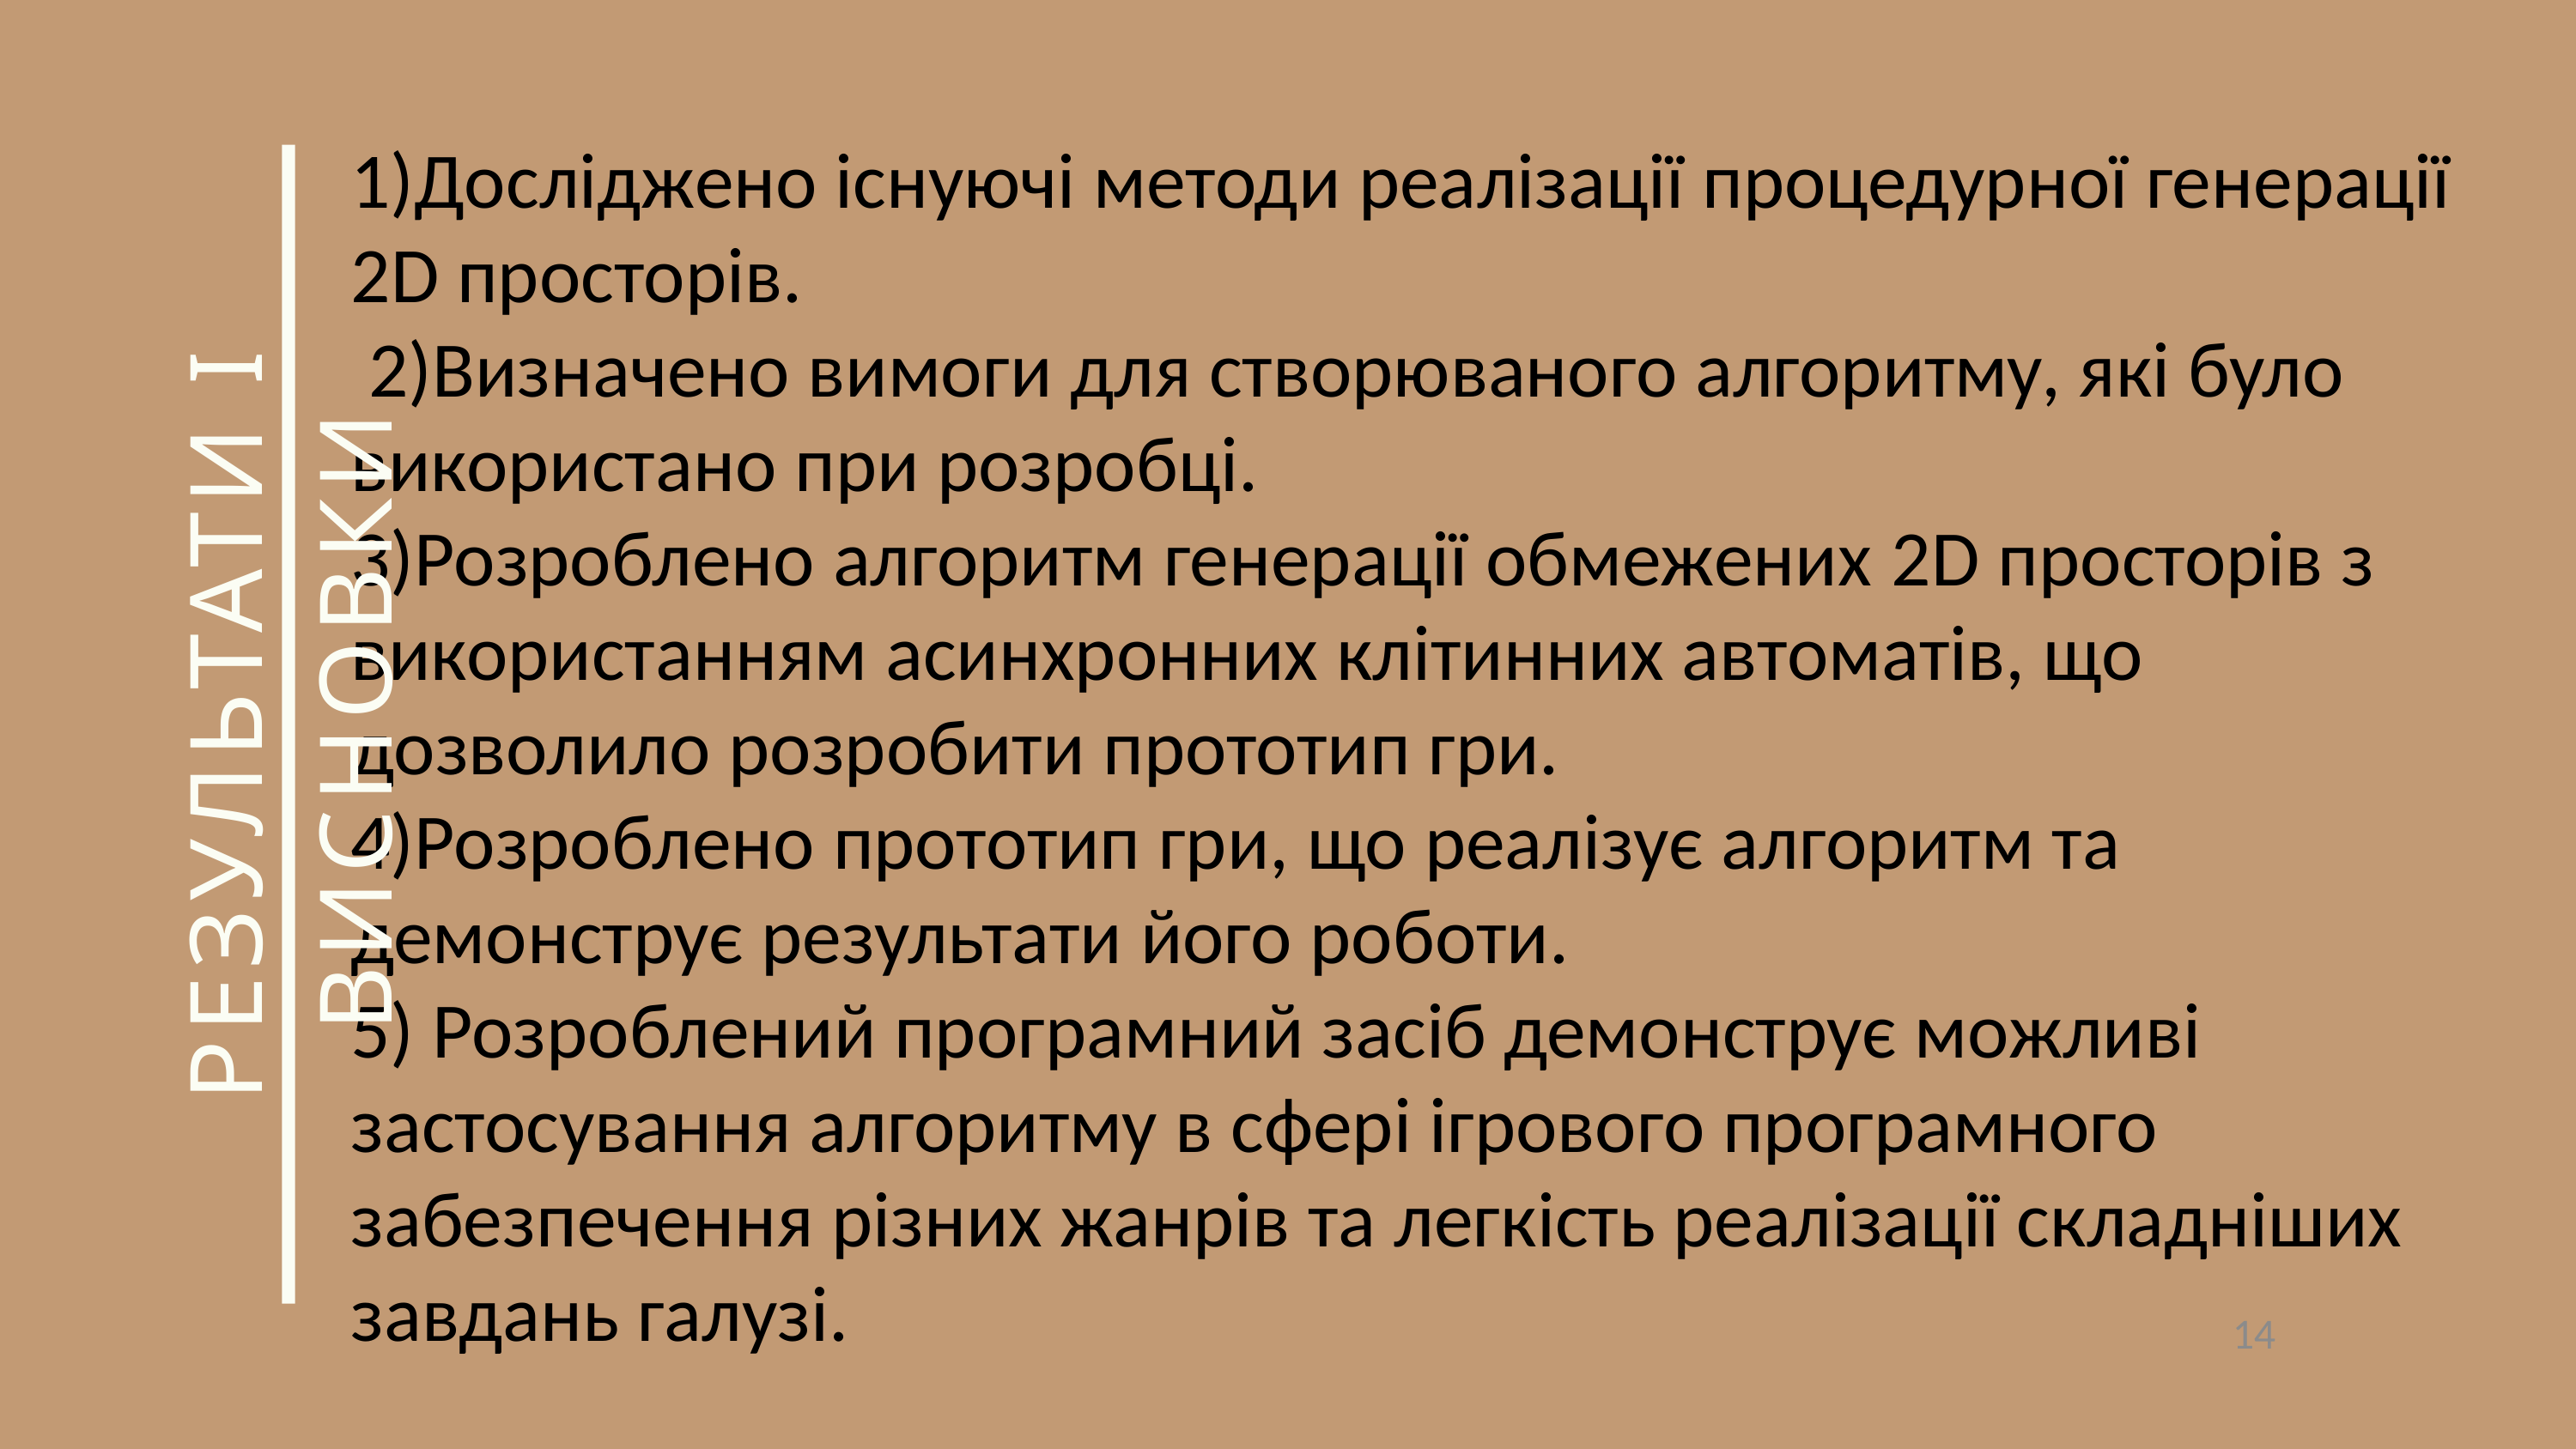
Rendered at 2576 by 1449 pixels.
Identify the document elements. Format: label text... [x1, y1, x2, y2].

text_box 14 [2050, 1306, 2458, 1358]
text_box [282, 1300, 295, 1304]
text_box РЕЗУЛЬТАТИ І ВИСНОВКИ [151, 144, 412, 1300]
text_box 1)Досліджено існуючі методи реалізації процедурної генерації 2D просторів. 2)Визначено вимоги для створюваного алгоритму, які було використано при розробці. 3)Розроблено алгоритм генерації обмежених 2D просторів з використанням асинхронних клітинних автоматів, що дозволило розробити прототип гри. 4)Розроблено прототип гри, що реалізує алгоритм та демонструє результати його роботи. 5) Розроблений програмний засіб демонструє можливі застосування алгоритму в сфері ігрового програмного забезпечення різних жанрів та легкість реалізації складніших завдань галузі. [337, 123, 2533, 1363]
